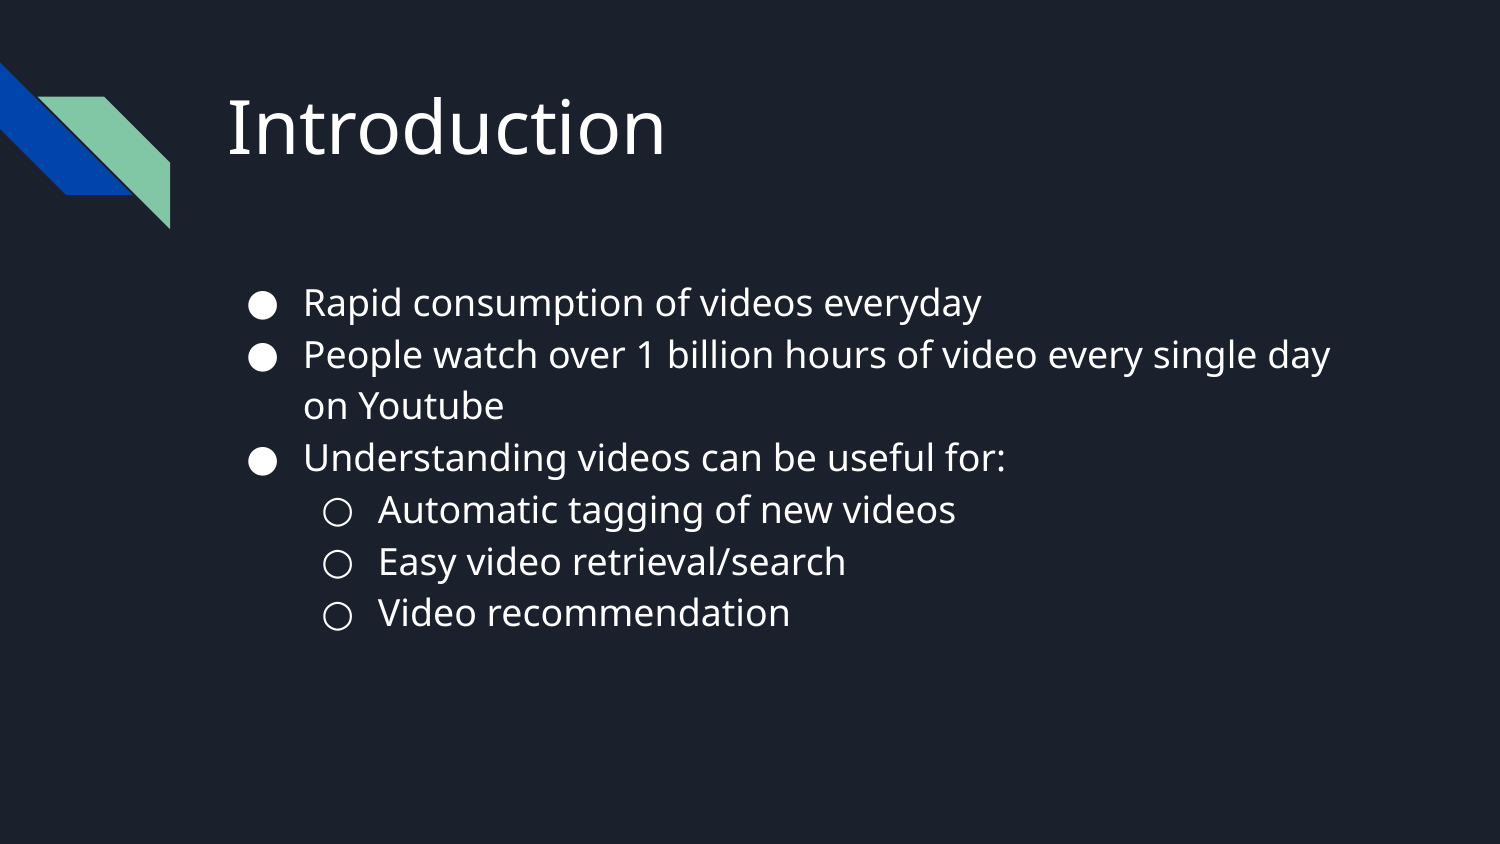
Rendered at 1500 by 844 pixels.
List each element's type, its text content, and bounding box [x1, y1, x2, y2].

title Introduction [212, 64, 1368, 215]
list Rapid consumption of videos everyday People watch over 1 billion hours of video every single day on Youtube Understanding videos can be useful for: Automatic tagging of new videos Easy video retrieval/search Video recommendation [212, 257, 1368, 735]
